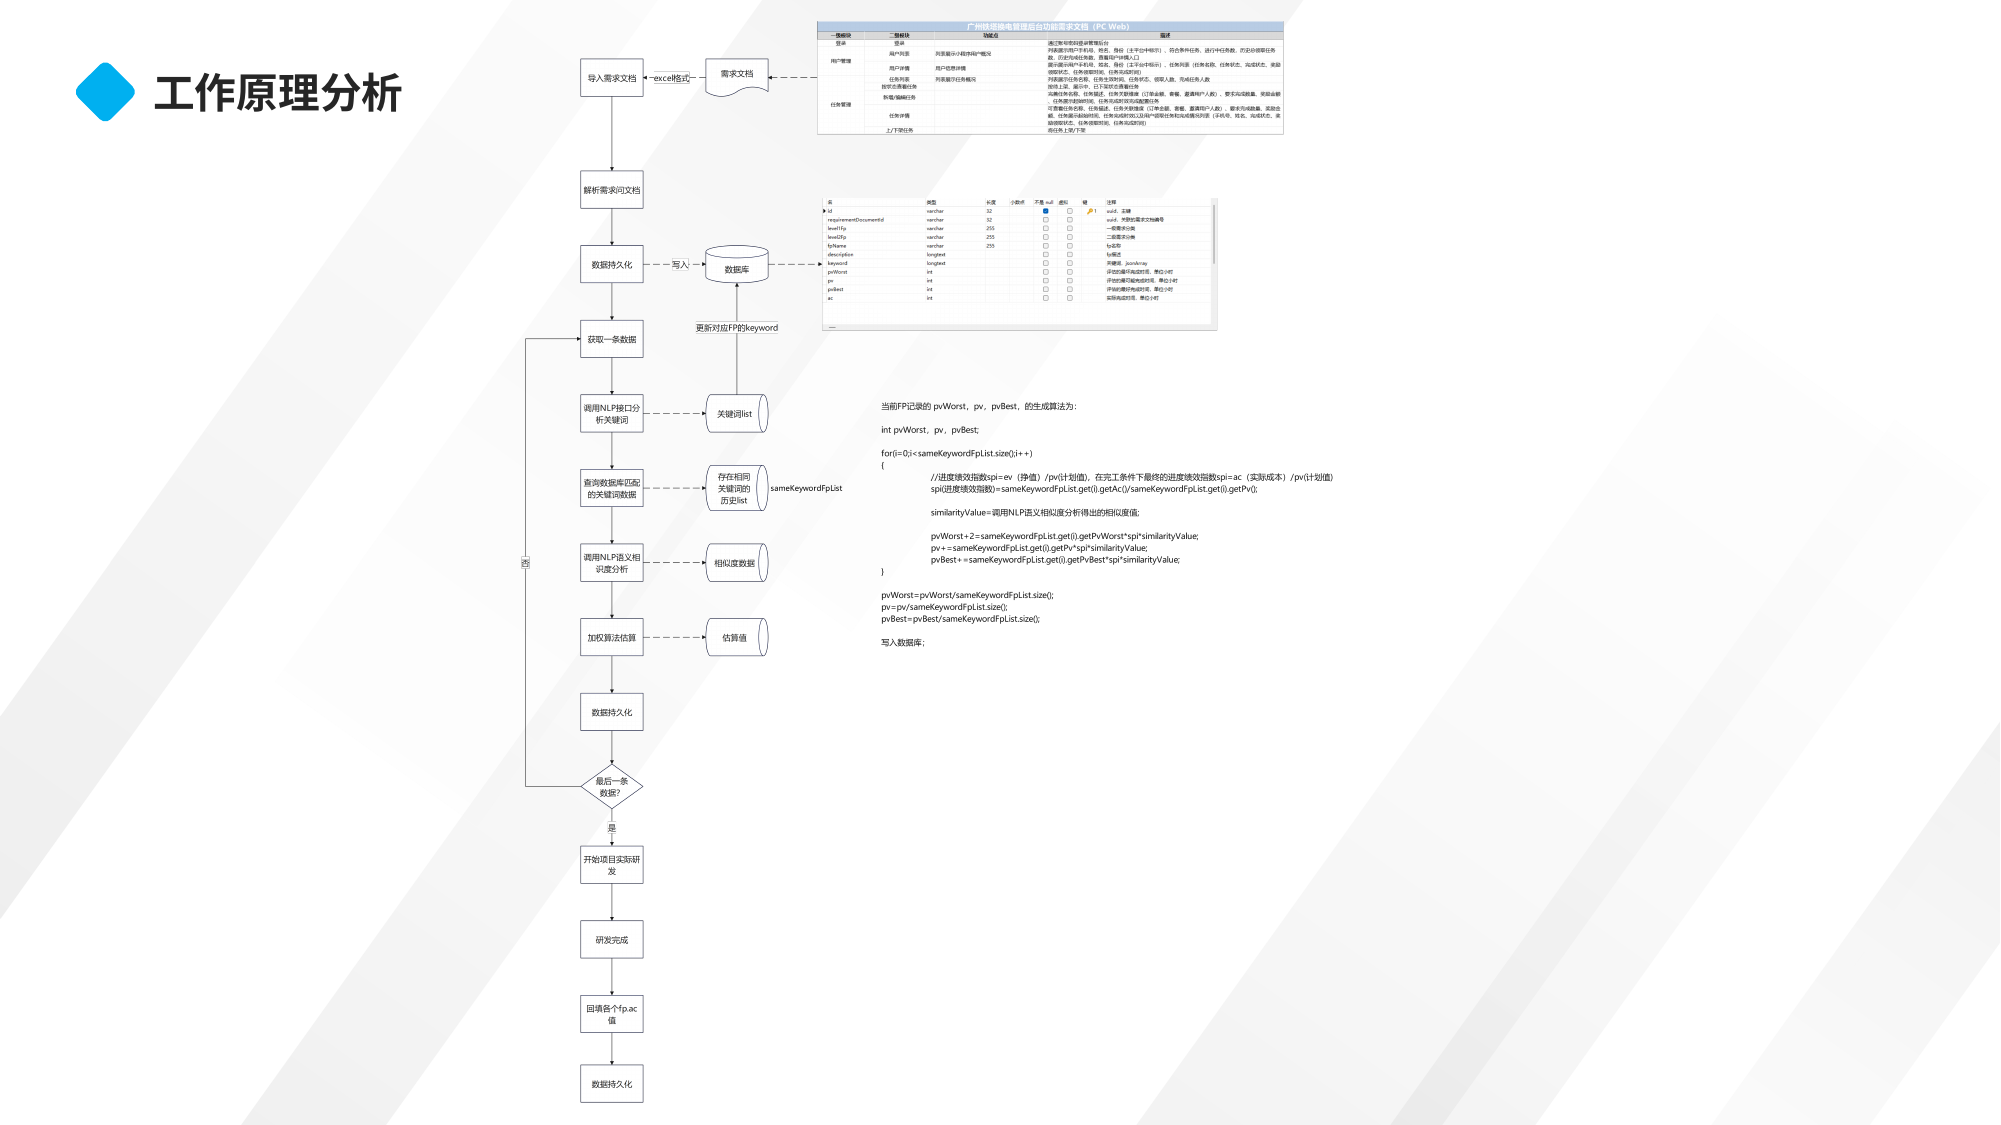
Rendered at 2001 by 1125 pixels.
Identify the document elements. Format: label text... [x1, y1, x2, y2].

text_box [74, 61, 136, 123]
text_box 工作原理分析 [138, 59, 286, 124]
picture [286, 0, 1635, 1125]
